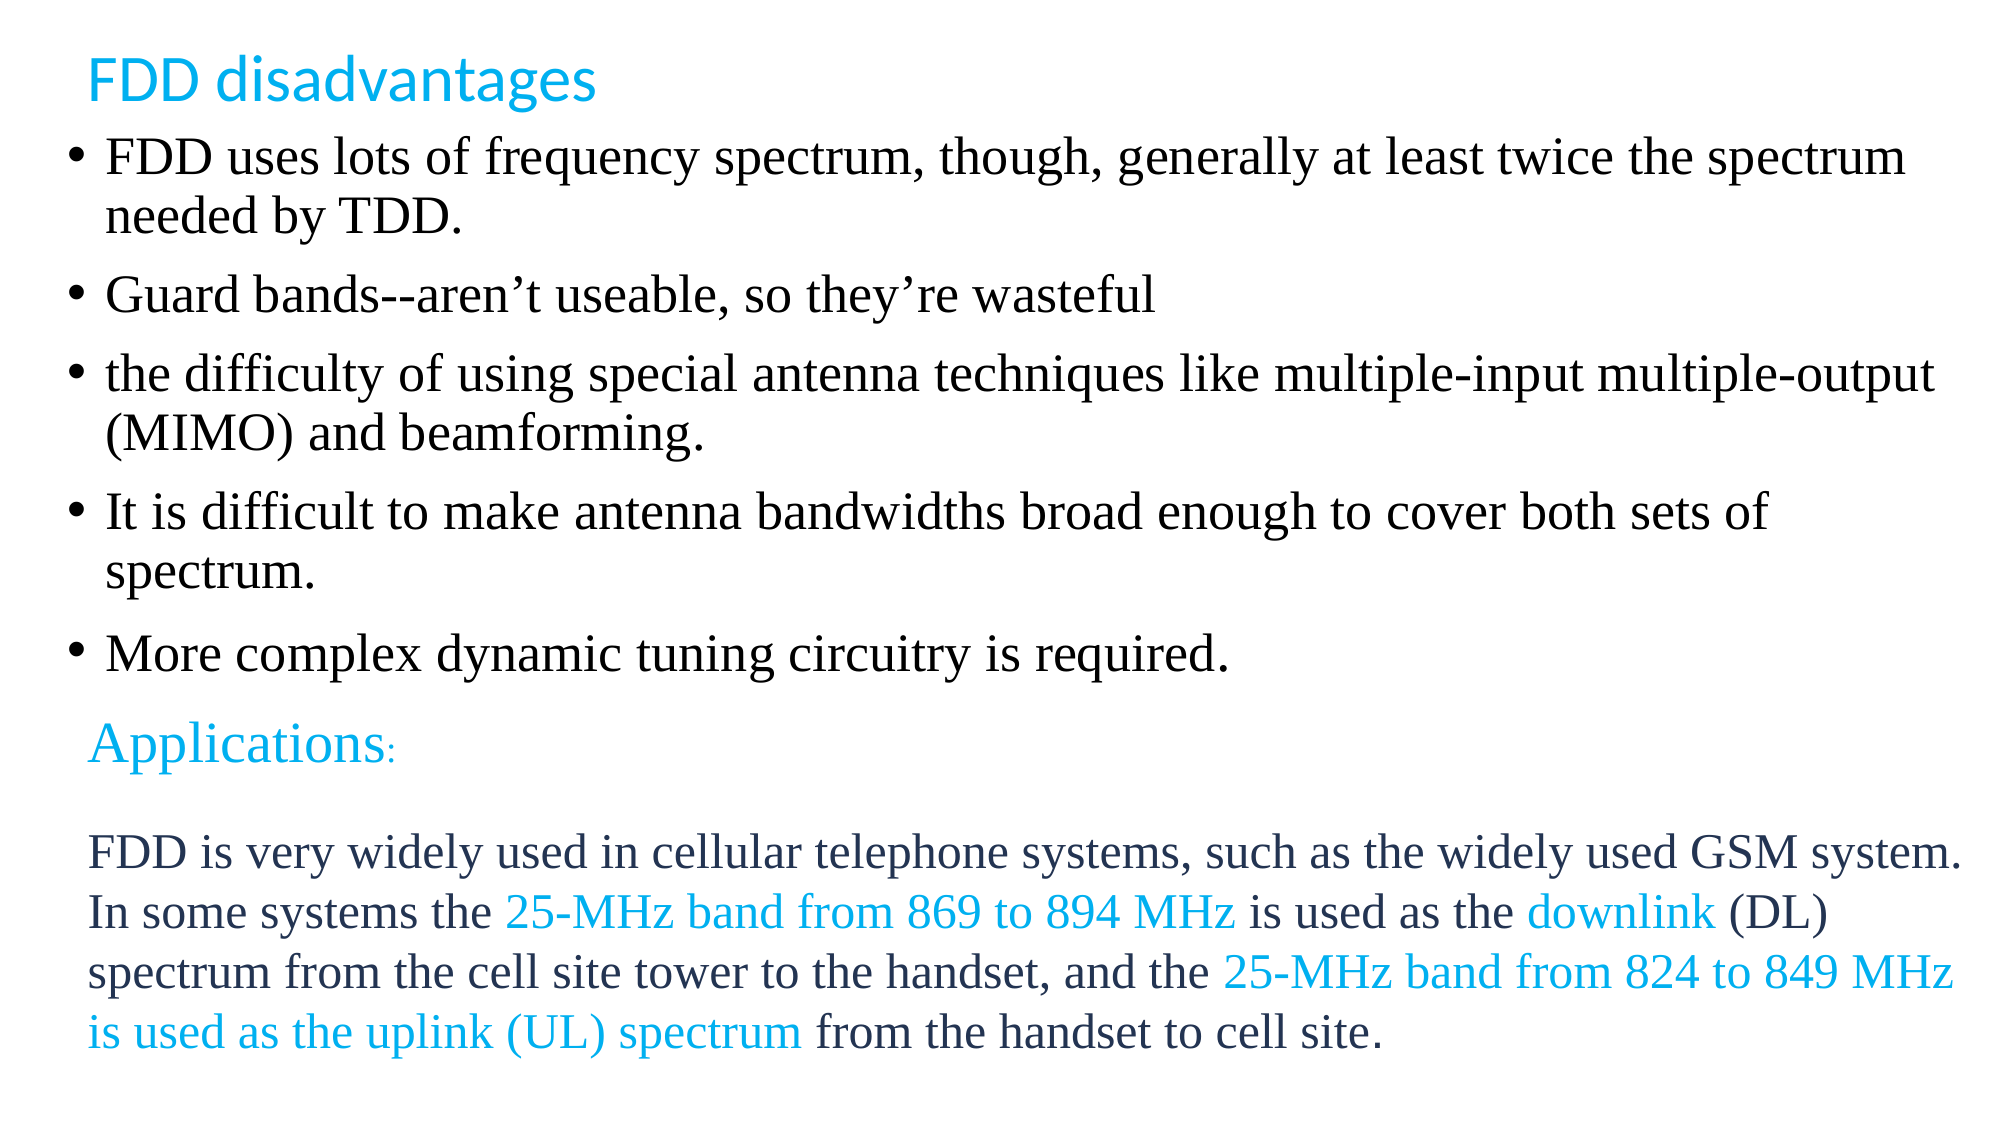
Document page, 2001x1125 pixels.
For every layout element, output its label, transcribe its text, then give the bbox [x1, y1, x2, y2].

title FDD disadvantages [72, 24, 1798, 120]
list FDD uses lots of frequency spectrum, though, generally at least twice the spectrum needed by TDD. Guard bands--aren’t useable, so they’re wasteful the difficulty of using special antenna techniques like multiple-input multiple-output (MIMO) and beamforming. It is difficult to make antenna bandwidths broad enough to cover both sets of spectrum. More complex dynamic tuning circuitry is required. [52, 120, 2000, 834]
text_box Applications: FDD is very widely used in cellular telephone systems, such as the widely used GSM system. In some systems the 25-MHz band from 869 to 894 MHz is used as the downlink (DL) spectrum from the cell site tower to the handset, and the 25-MHz band from 824 to 849 MHz is used as the uplink (UL) spectrum from the handset to cell site. [72, 651, 2000, 1067]
